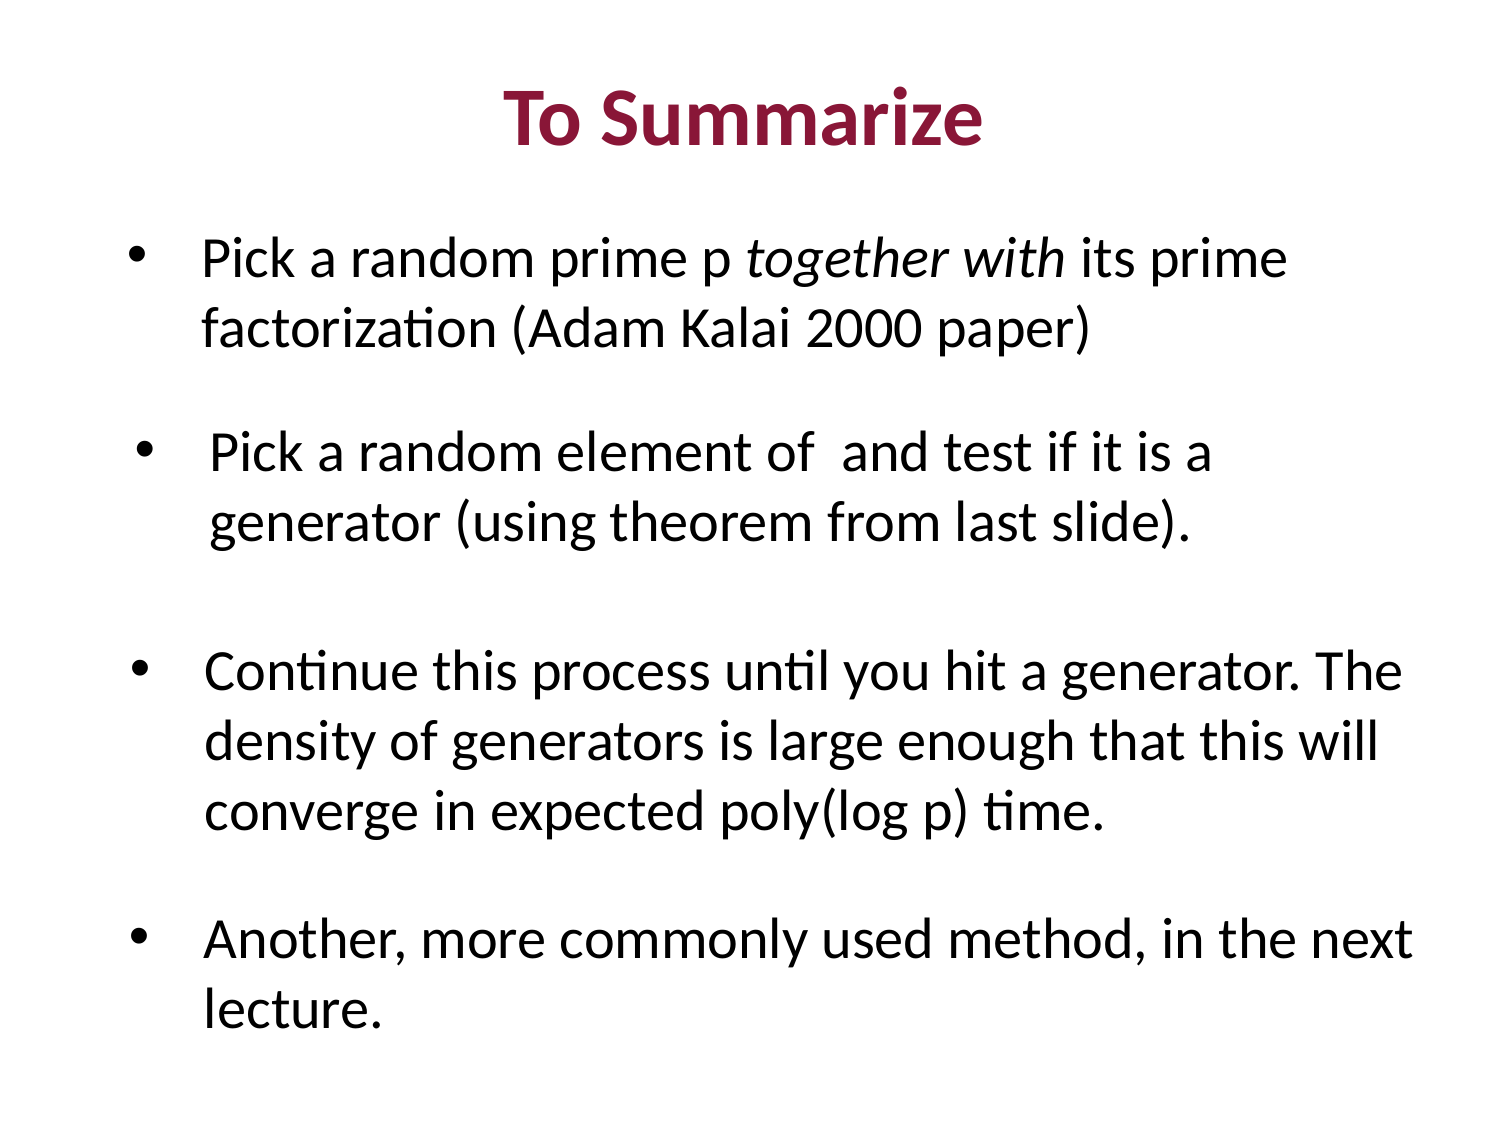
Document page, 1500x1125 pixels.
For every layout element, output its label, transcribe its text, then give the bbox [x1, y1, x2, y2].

text_box Pick a random prime p together with its prime factorization (Adam Kalai 2000 paper) [112, 211, 1459, 366]
text_box Continue this process until you hit a generator. The density of generators is large enough that this will converge in expected poly(log p) time. [115, 624, 1462, 850]
text_box To Summarize [29, 54, 1459, 185]
text_box Another, more commonly used method, in the next lecture. [114, 893, 1461, 1048]
